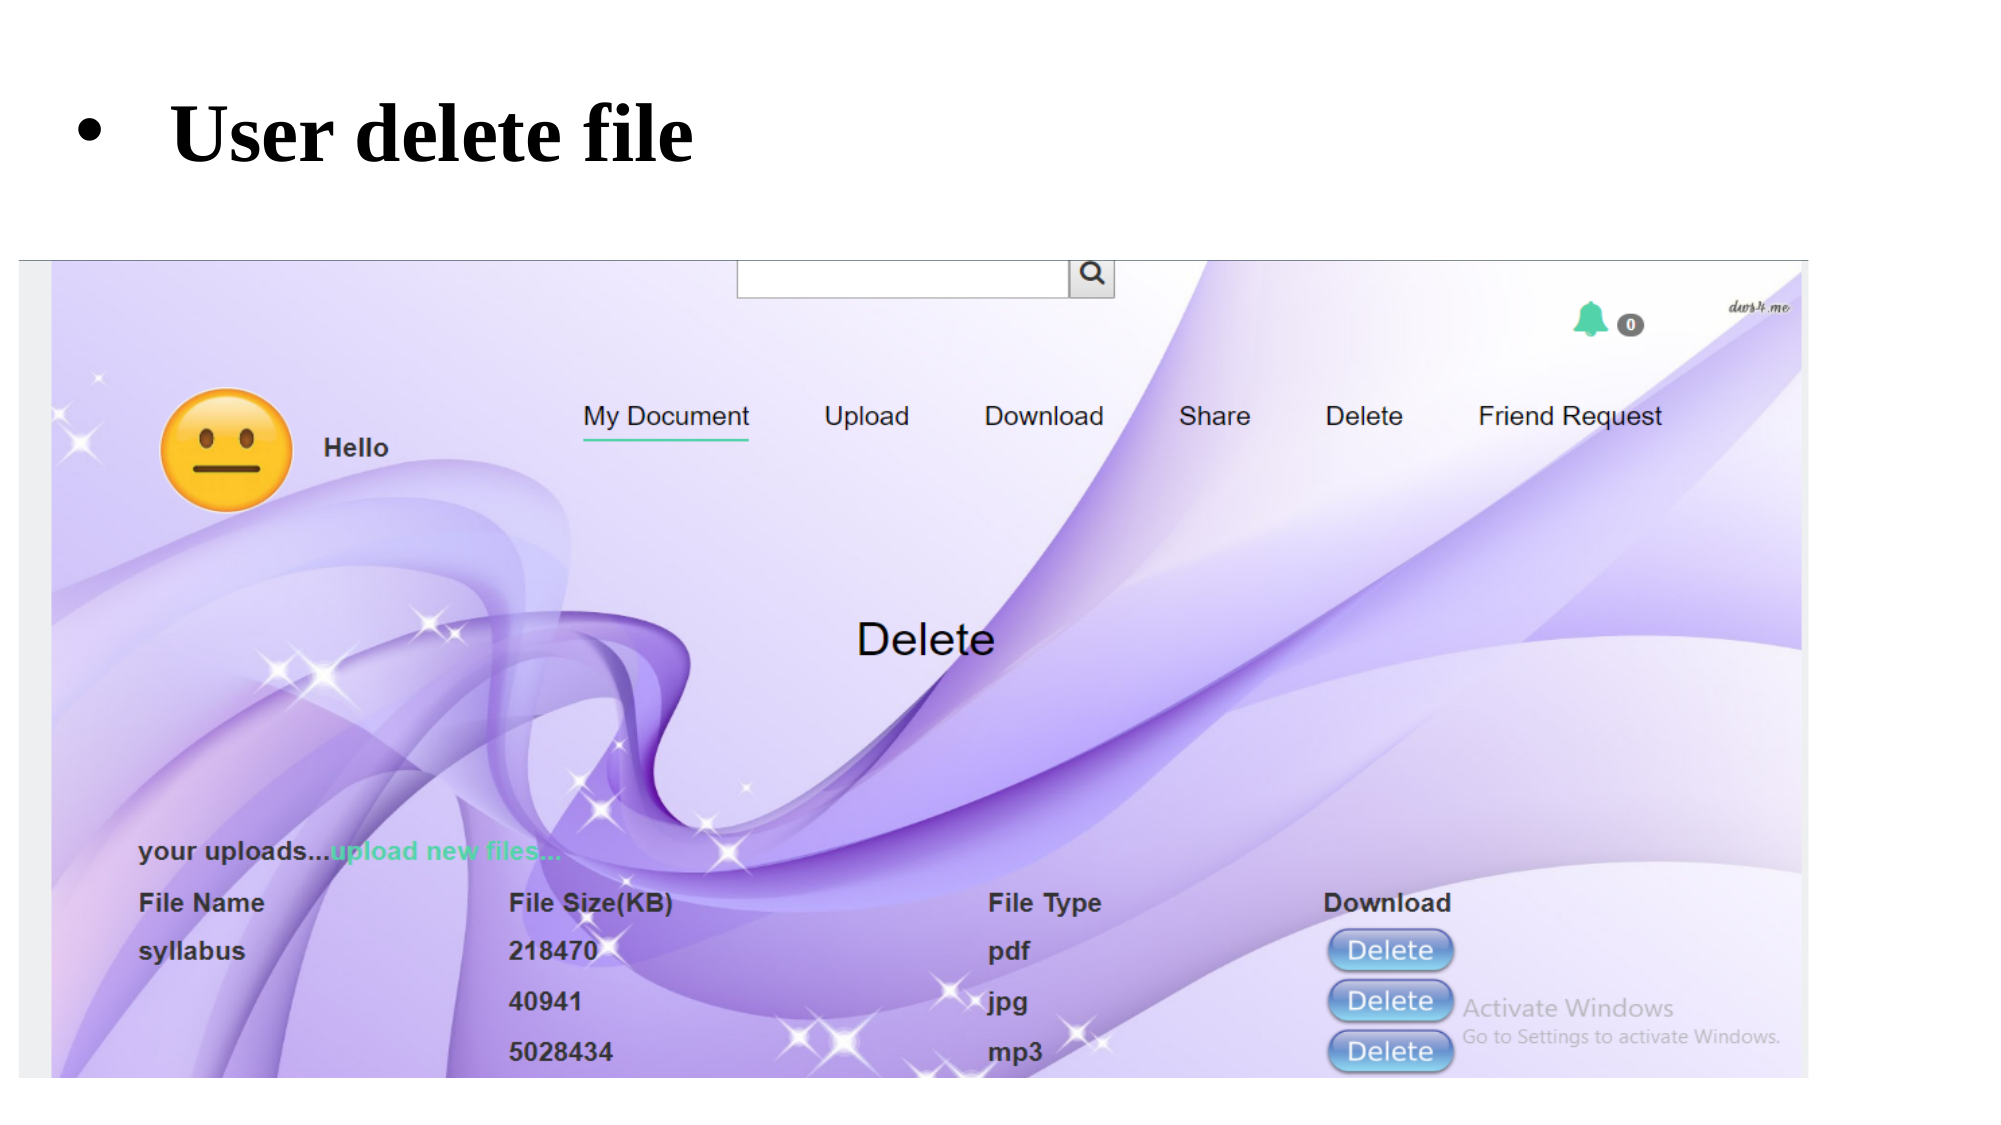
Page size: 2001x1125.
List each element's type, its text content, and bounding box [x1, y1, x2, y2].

title User delete file [60, 59, 1786, 197]
picture [18, 260, 1809, 1078]
